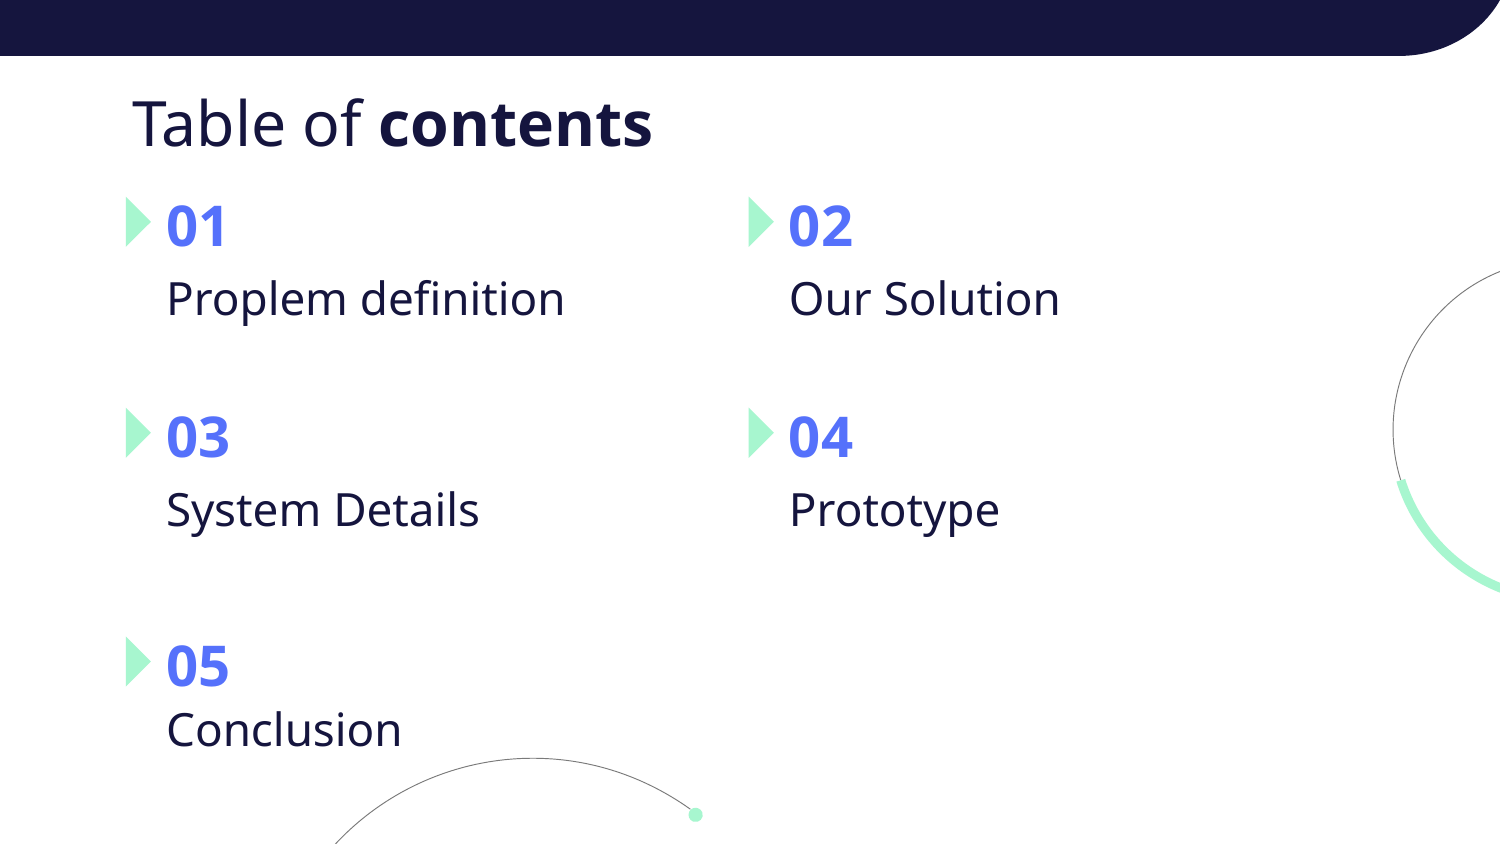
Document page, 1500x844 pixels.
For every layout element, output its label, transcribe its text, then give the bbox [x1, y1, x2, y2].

text_box Conclusion [151, 682, 749, 756]
text_box 05 [151, 625, 264, 682]
subtitle System Details [151, 463, 749, 536]
title 03 [151, 396, 264, 463]
title 01 [151, 185, 264, 252]
text_box [748, 196, 774, 247]
title 02 [773, 185, 887, 252]
subtitle Proplem definition [151, 252, 749, 325]
text_box [125, 196, 151, 247]
subtitle Our Solution [773, 252, 1372, 325]
title Table of contents [116, 68, 1383, 164]
subtitle Prototype [773, 463, 1372, 536]
text_box [125, 636, 151, 687]
text_box [748, 407, 774, 458]
text_box [125, 407, 151, 458]
title 04 [773, 396, 887, 463]
